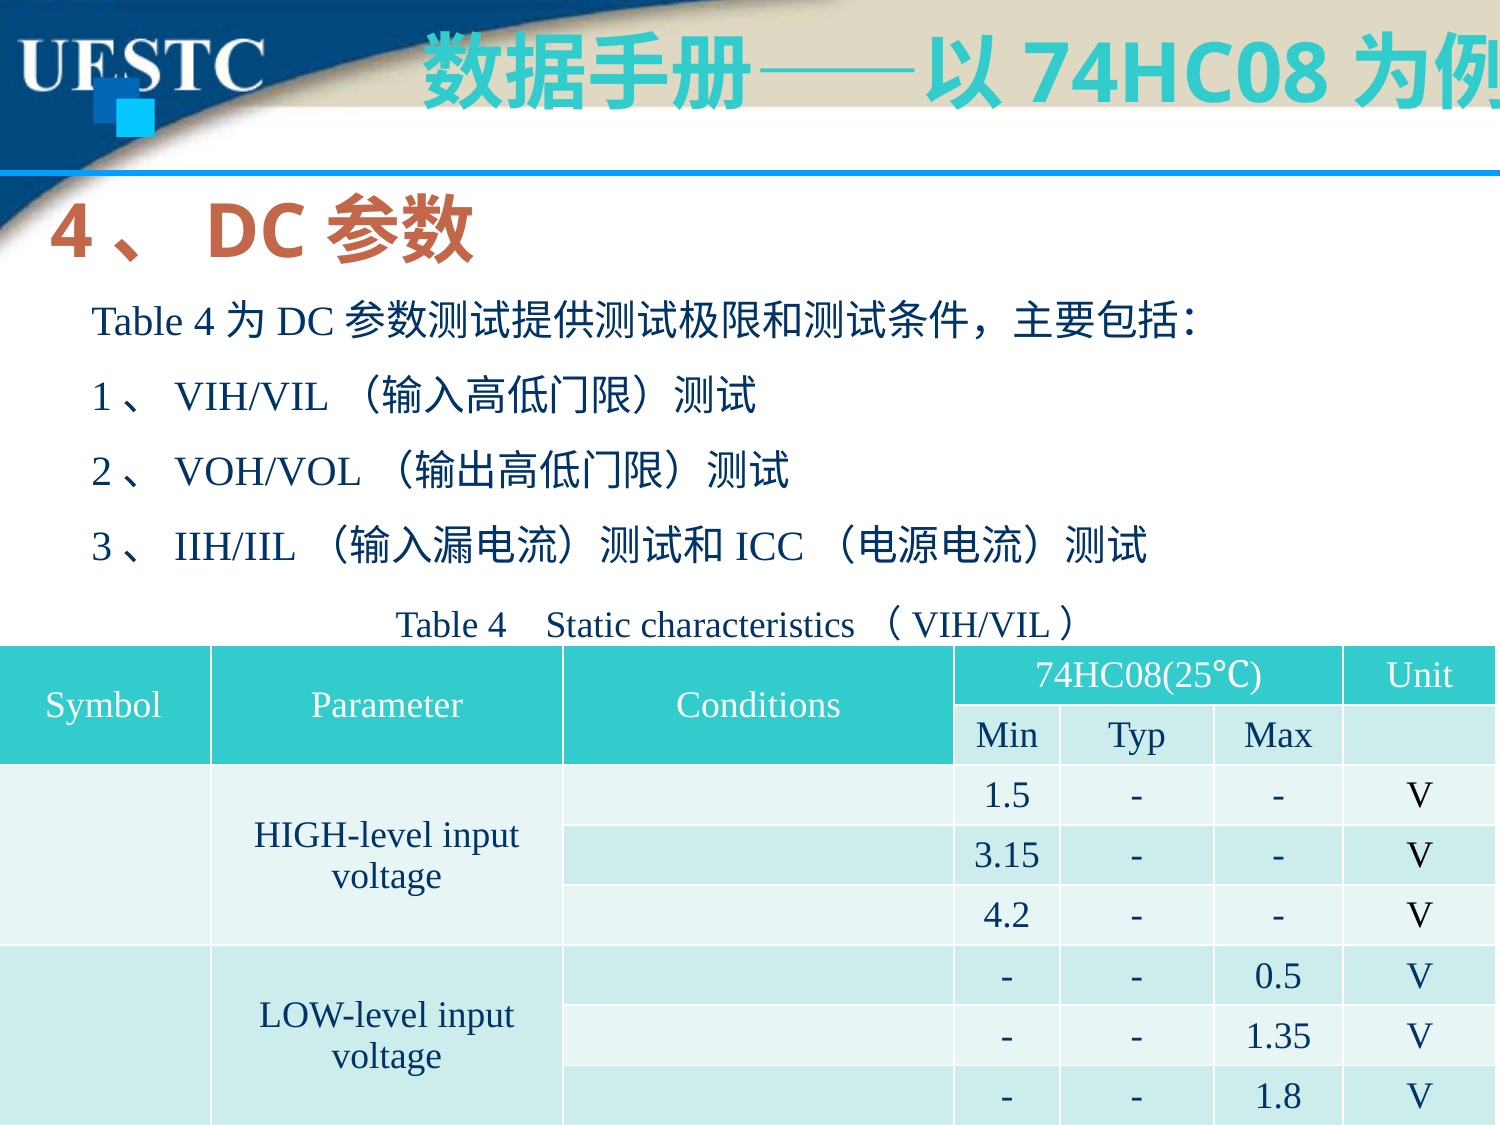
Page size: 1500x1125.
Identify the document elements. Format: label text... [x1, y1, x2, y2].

picture [0, 0, 1500, 170]
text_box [93, 77, 155, 138]
picture [0, 176, 1500, 1125]
text_box Table 4 Static characteristics（VIH/VIL） [380, 592, 1119, 653]
text_box 4、DC参数 [35, 180, 491, 280]
text_box Table 4为DC参数测试提供测试极限和测试条件，主要包括： 1、VIH/VIL（输入高低门限）测试 2、VOH/VOL（输出高低门限）测试 3、IIH/IIL（输入漏电流）测试和ICC（电源电流）测试 [76, 260, 1497, 576]
text_box 数据手册——以74HC08为例 [406, 11, 1500, 127]
